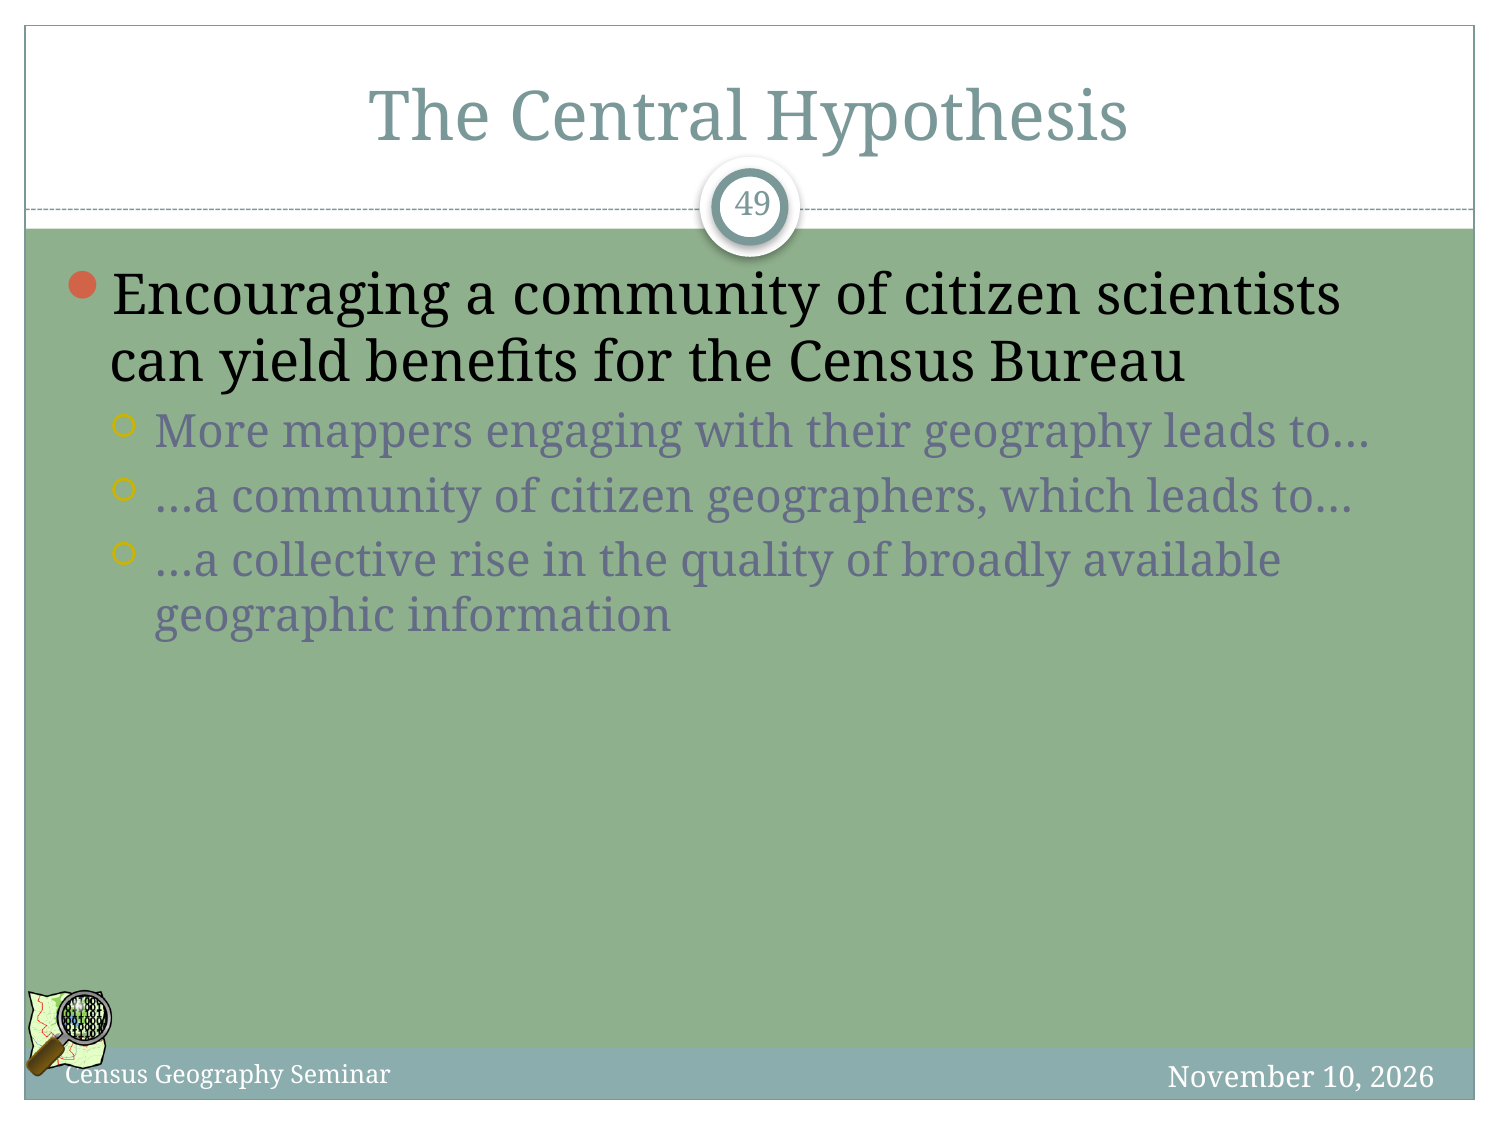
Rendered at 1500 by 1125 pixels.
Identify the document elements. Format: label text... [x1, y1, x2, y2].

footer Census Geography Seminar [50, 1051, 638, 1112]
picture [24, 987, 114, 1077]
title The Central Hypothesis [49, 37, 1450, 163]
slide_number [950, 1050, 1450, 1111]
list Encouraging a community of citizen scientists can yield benefits for the Census Bureau More mappers engaging with their geography leads to… …a community of citizen geographers, which leads to… …a collective rise in the quality of broadly available geographic information [49, 250, 1445, 1001]
slide_number 49 [715, 168, 791, 241]
